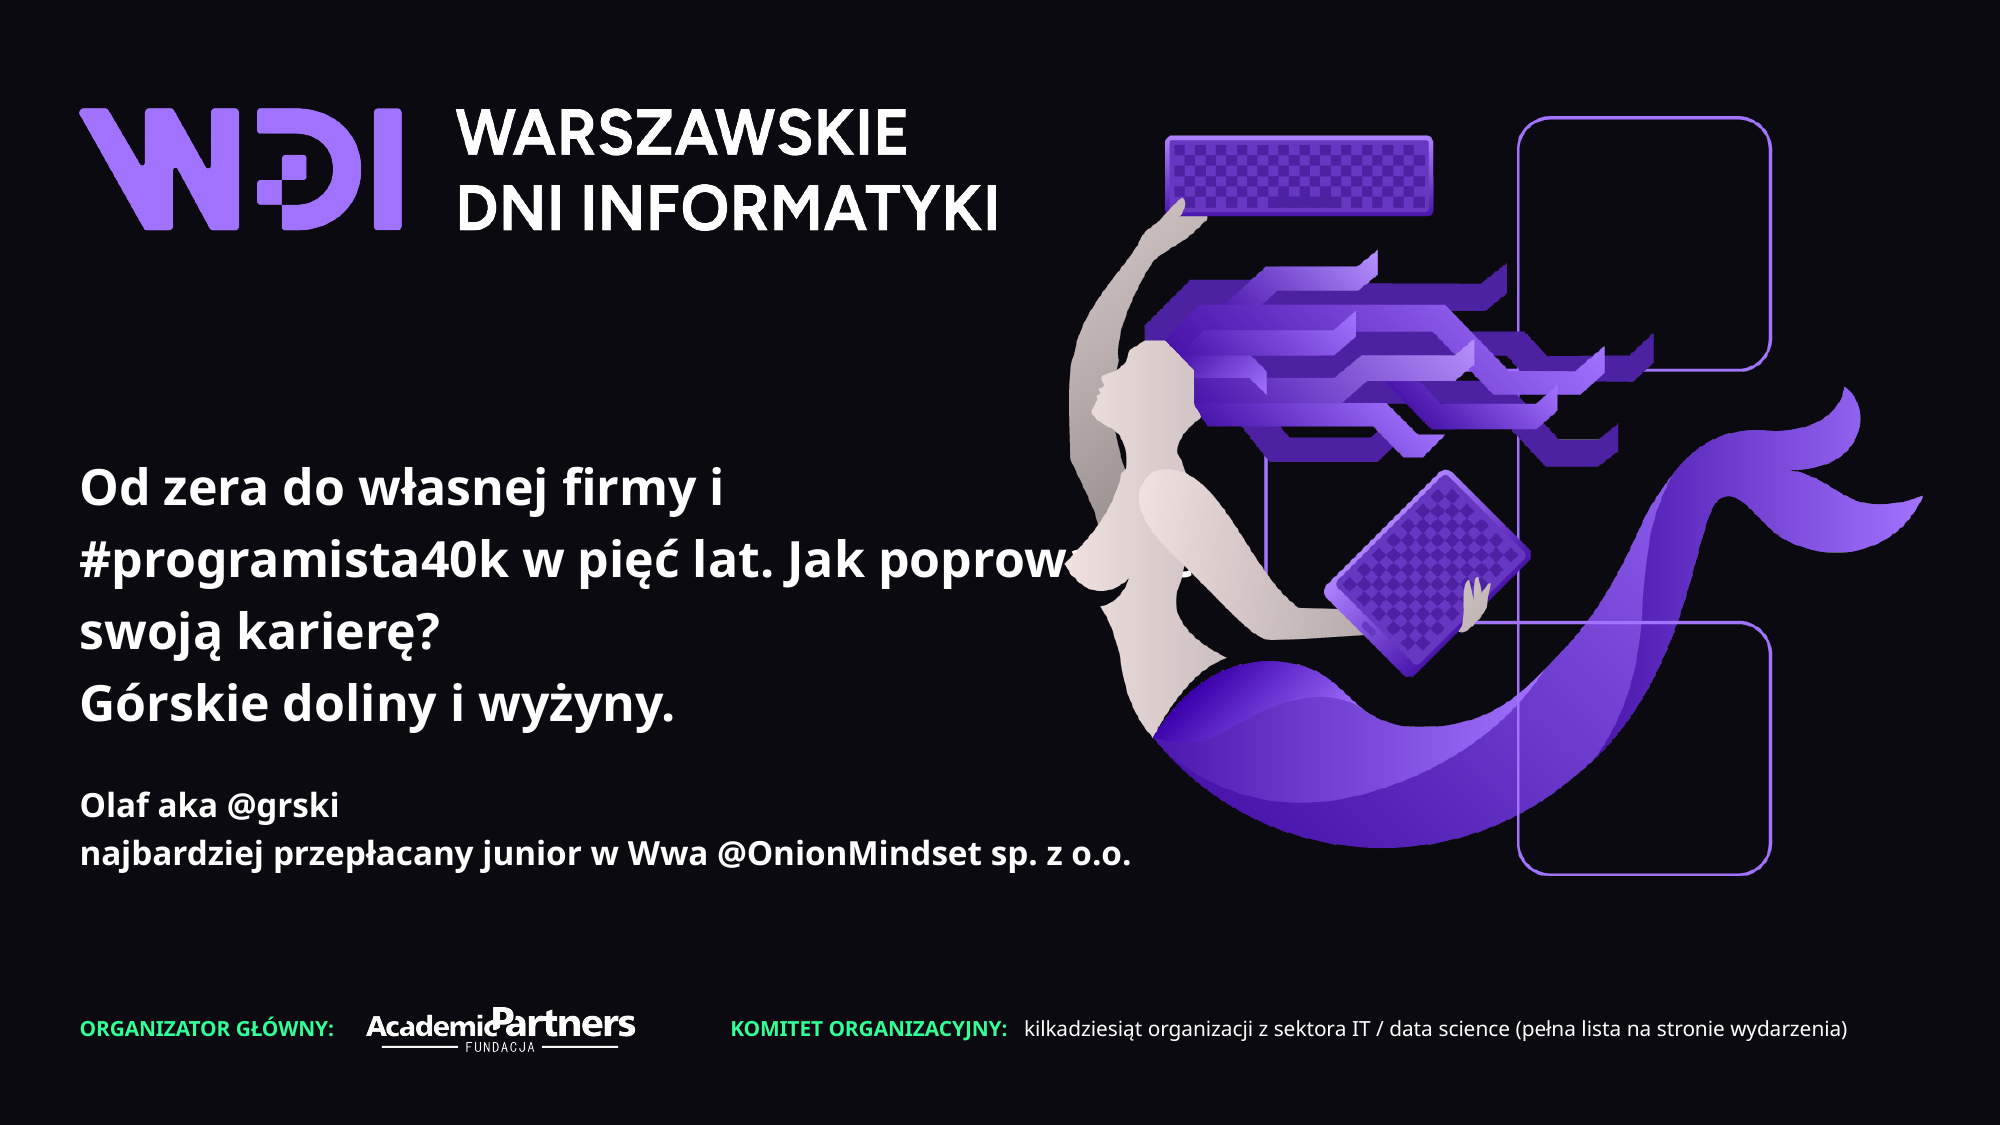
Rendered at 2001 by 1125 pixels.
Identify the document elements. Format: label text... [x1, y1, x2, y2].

text_box Od zera do własnej firmy i #programista40k w pięć lat. Jak poprowadzić swoją karierę? Górskie doliny i wyżyny. Olaf aka @grski najbardziej przepłacany junior w Wwa @OnionMindset sp. z o.o. [79, 443, 1058, 660]
picture [79, 108, 997, 231]
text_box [79, 1007, 1896, 1053]
picture [1064, 116, 1923, 876]
